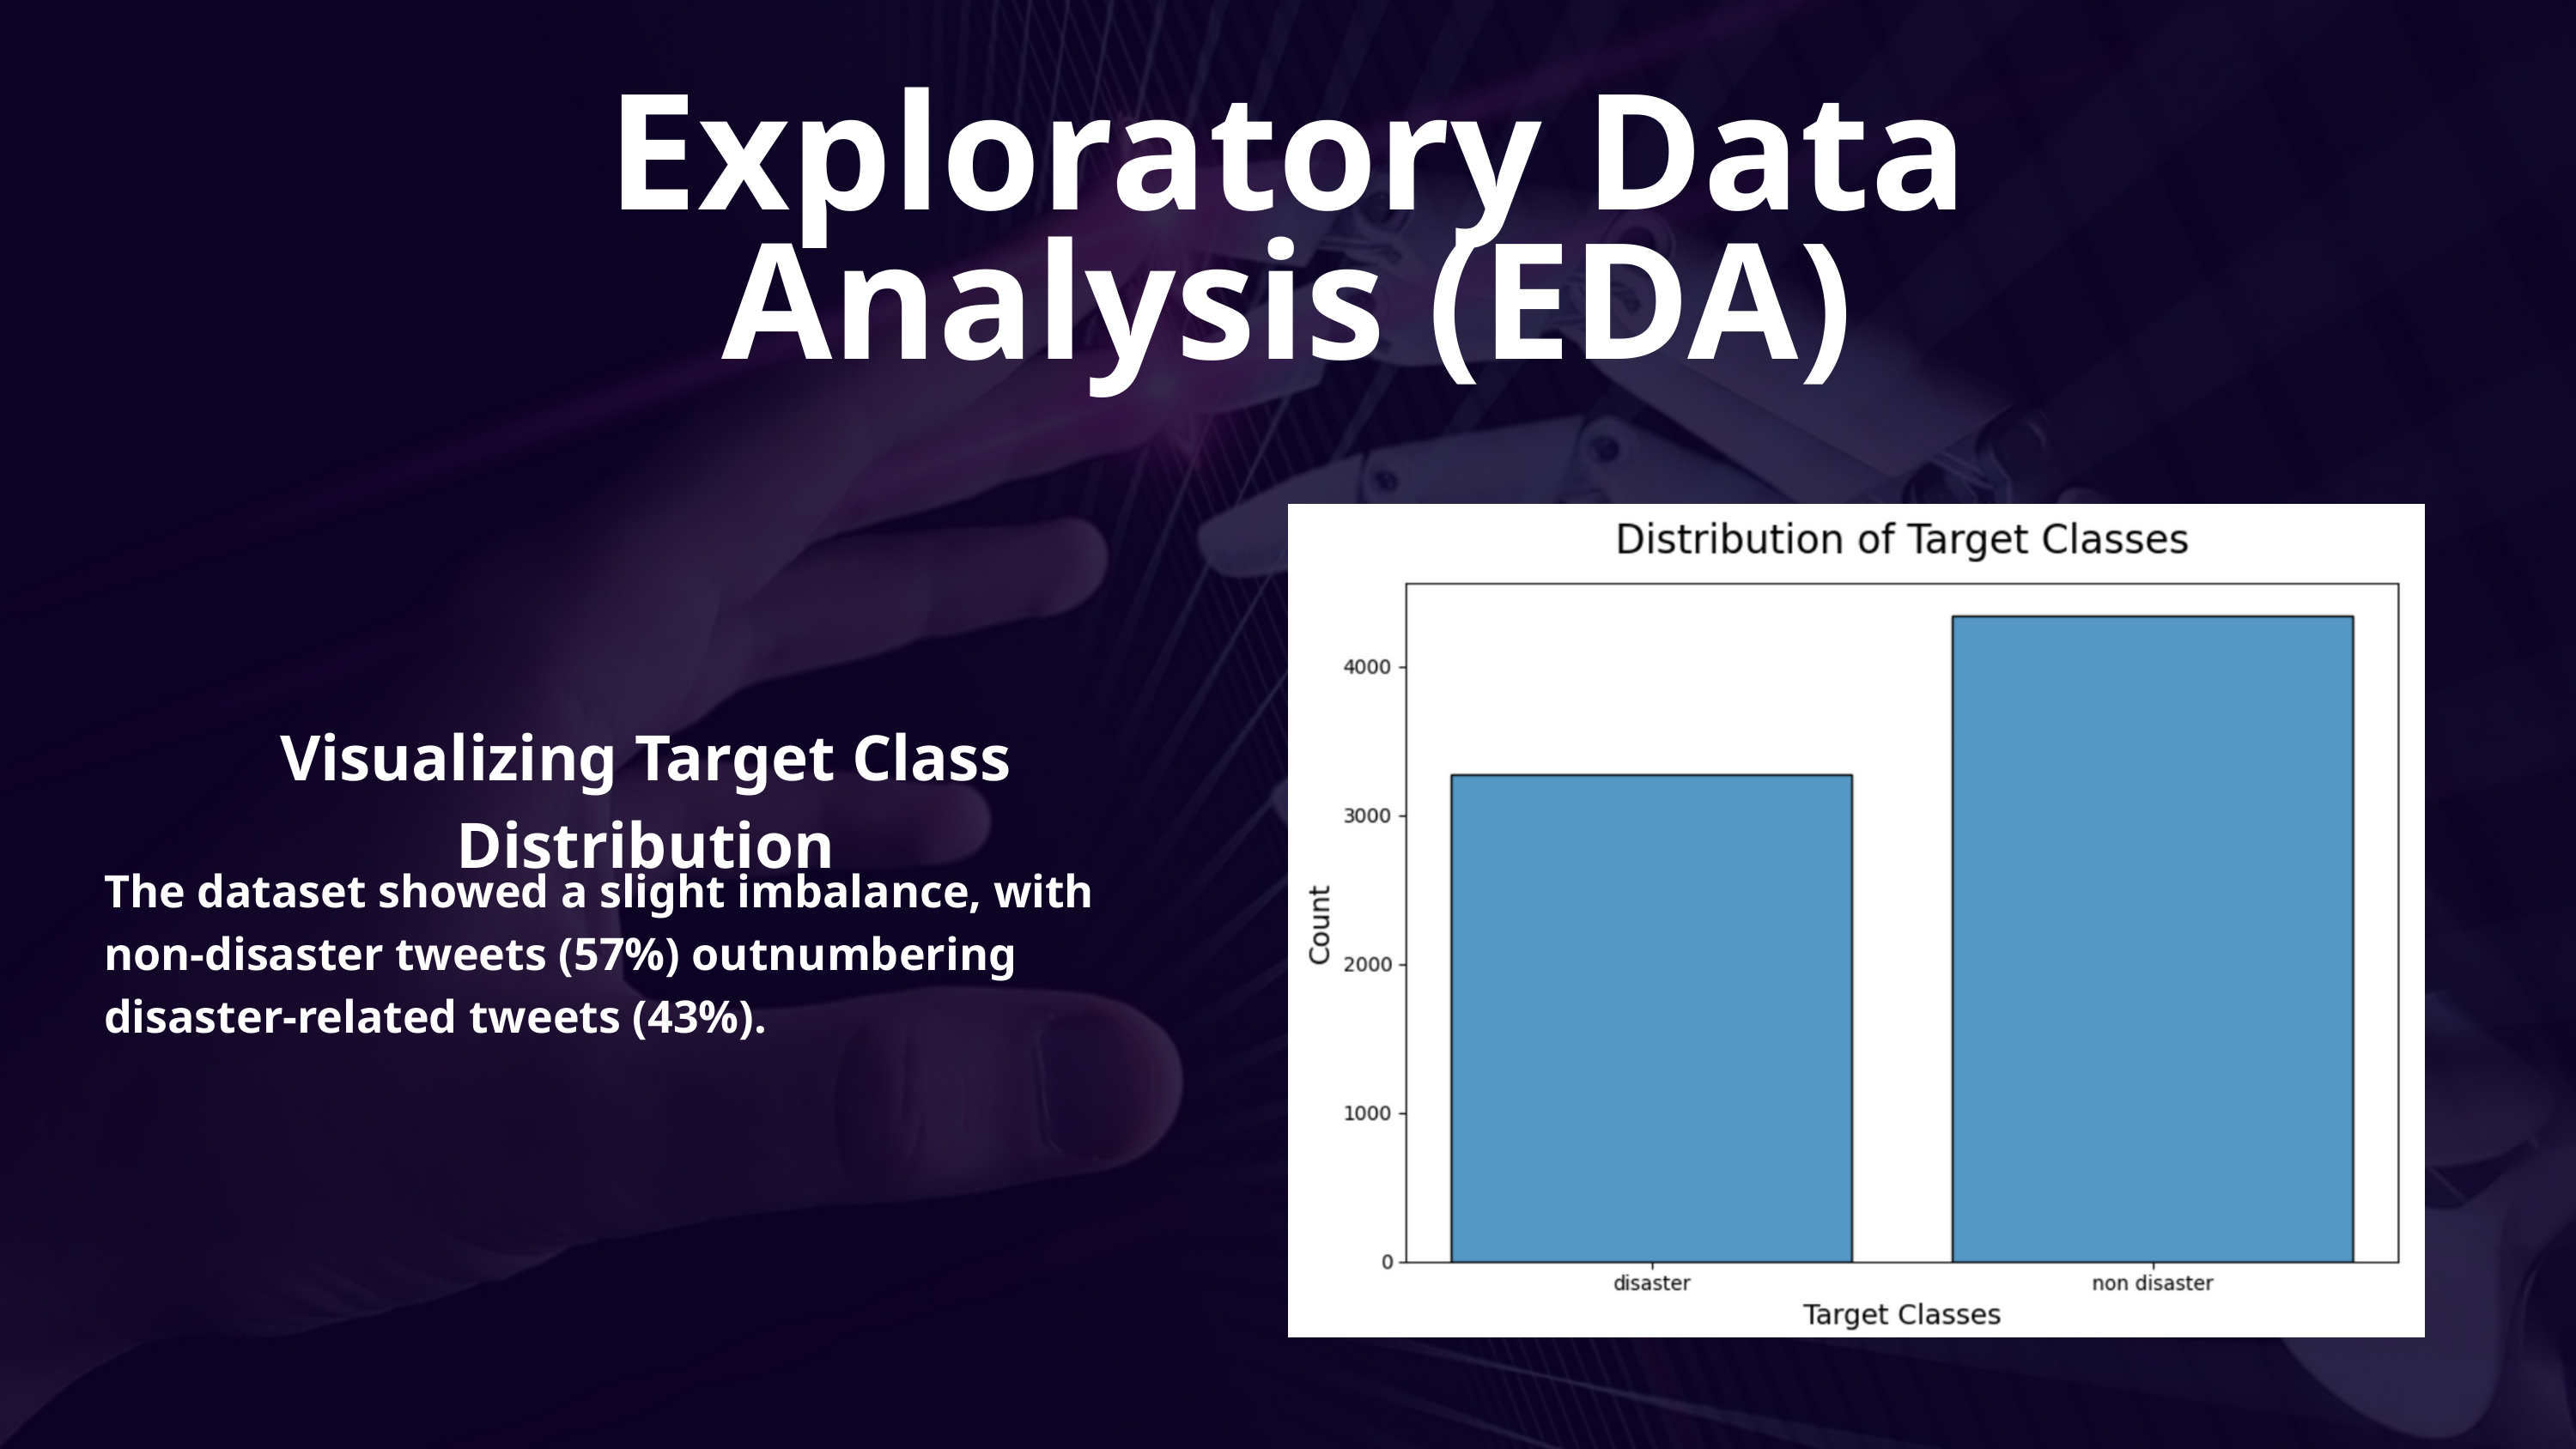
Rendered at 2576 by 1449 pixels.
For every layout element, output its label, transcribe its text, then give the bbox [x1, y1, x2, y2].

text_box Visualizing Target Class Distribution [104, 705, 1188, 881]
text_box Exploratory Data Analysis (EDA) [355, 92, 2221, 392]
text_box [0, 0, 2576, 1449]
text_box The dataset showed a slight imbalance, with non-disaster tweets (57%) outnumbering disaster-related tweets (43%). [104, 854, 1163, 1043]
text_box [1287, 504, 2425, 1337]
